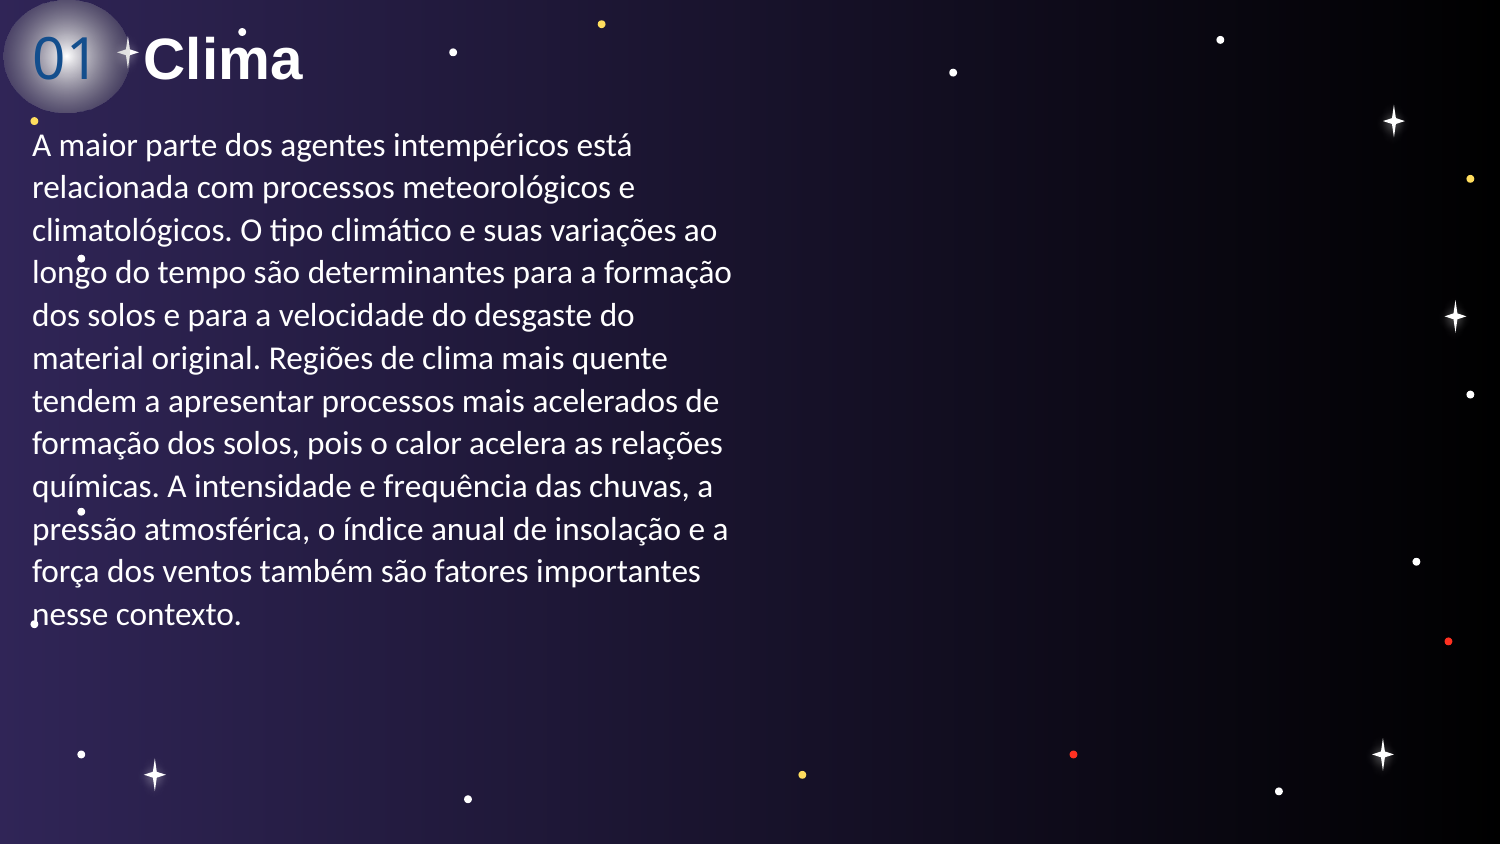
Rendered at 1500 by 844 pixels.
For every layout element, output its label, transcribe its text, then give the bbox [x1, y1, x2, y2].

text_box [3, 0, 129, 112]
text_box Clima [129, 0, 691, 112]
text_box 01 [17, 31, 115, 82]
text_box A maior parte dos agentes intempéricos está relacionada com processos meteorológicos e climatológicos. O tipo climático e suas variações ao longo do tempo são determinantes para a formação dos solos e para a velocidade do desgaste do material original. Regiões de clima mais quente tendem a apresentar processos mais acelerados de formação dos solos, pois o calor acelera as relações químicas. A intensidade e frequência das chuvas, a pressão atmosférica, o índice anual de insolação e a força dos ventos também são fatores importantes nesse contexto. [17, 112, 769, 640]
